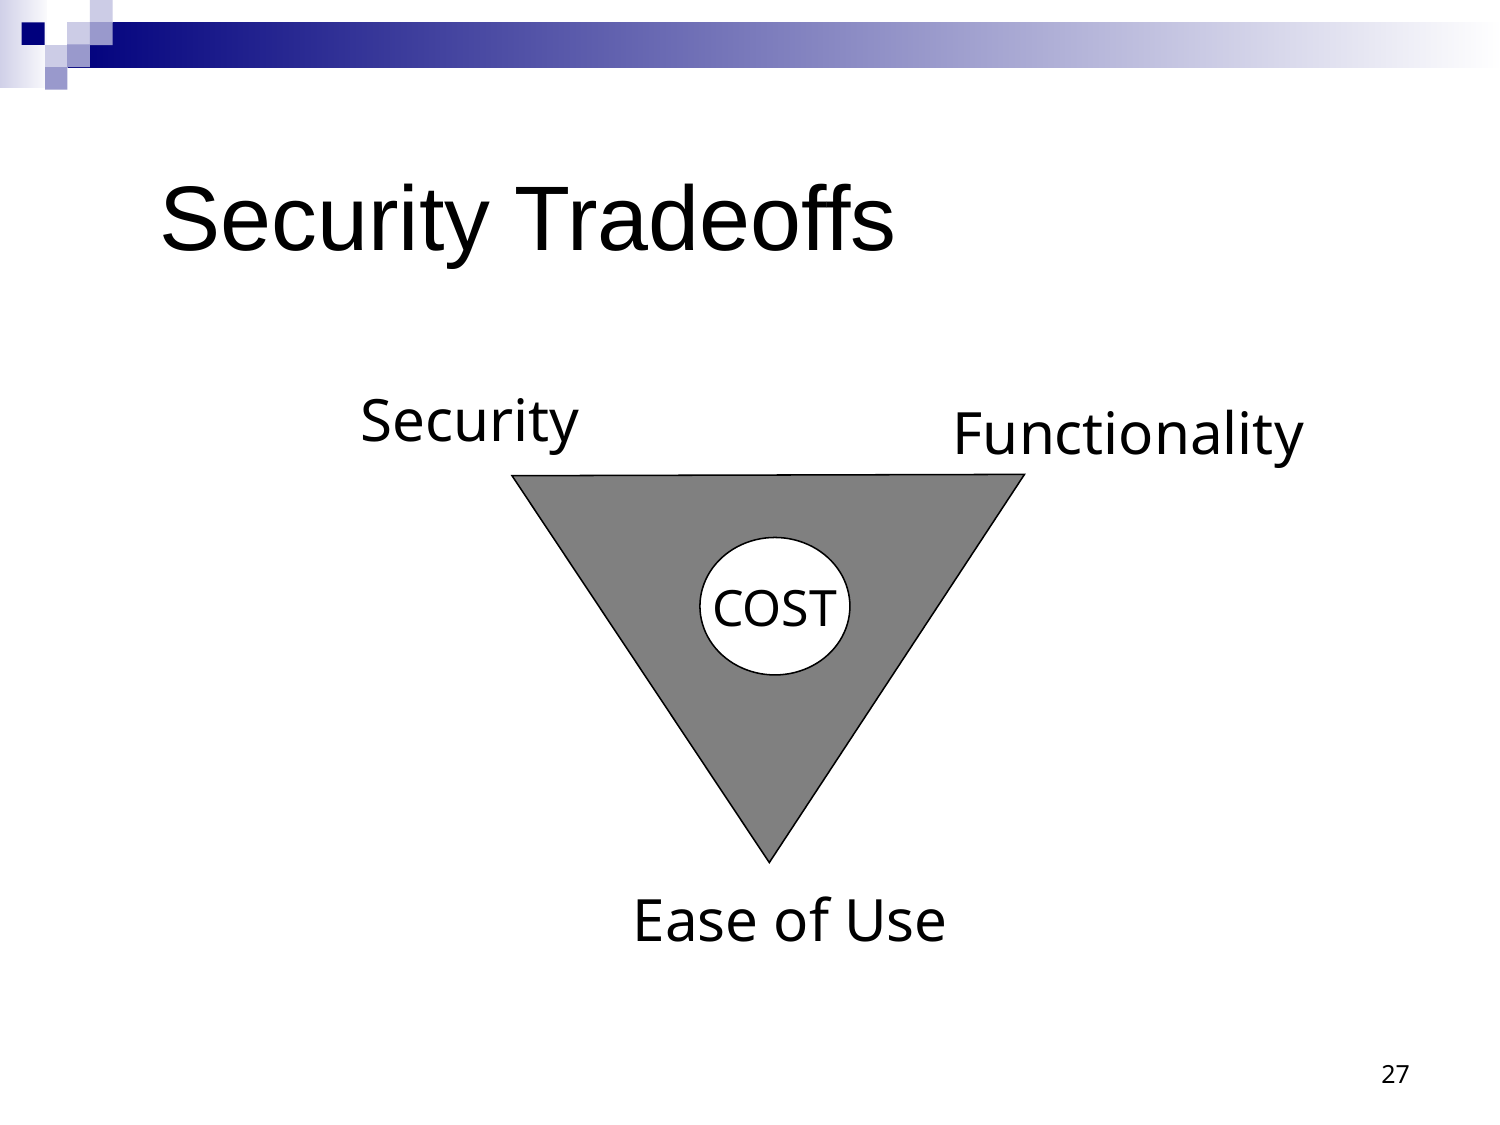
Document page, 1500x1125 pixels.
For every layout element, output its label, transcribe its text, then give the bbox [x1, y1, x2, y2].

text_box Functionality [937, 388, 1319, 474]
text_box Security Tradeoffs [144, 120, 1356, 308]
text_box [512, 474, 1025, 863]
text_box Ease of Use [617, 876, 963, 961]
text_box Security [346, 376, 595, 461]
slide_number 27 [1074, 1024, 1426, 1101]
text_box COST [699, 537, 850, 675]
